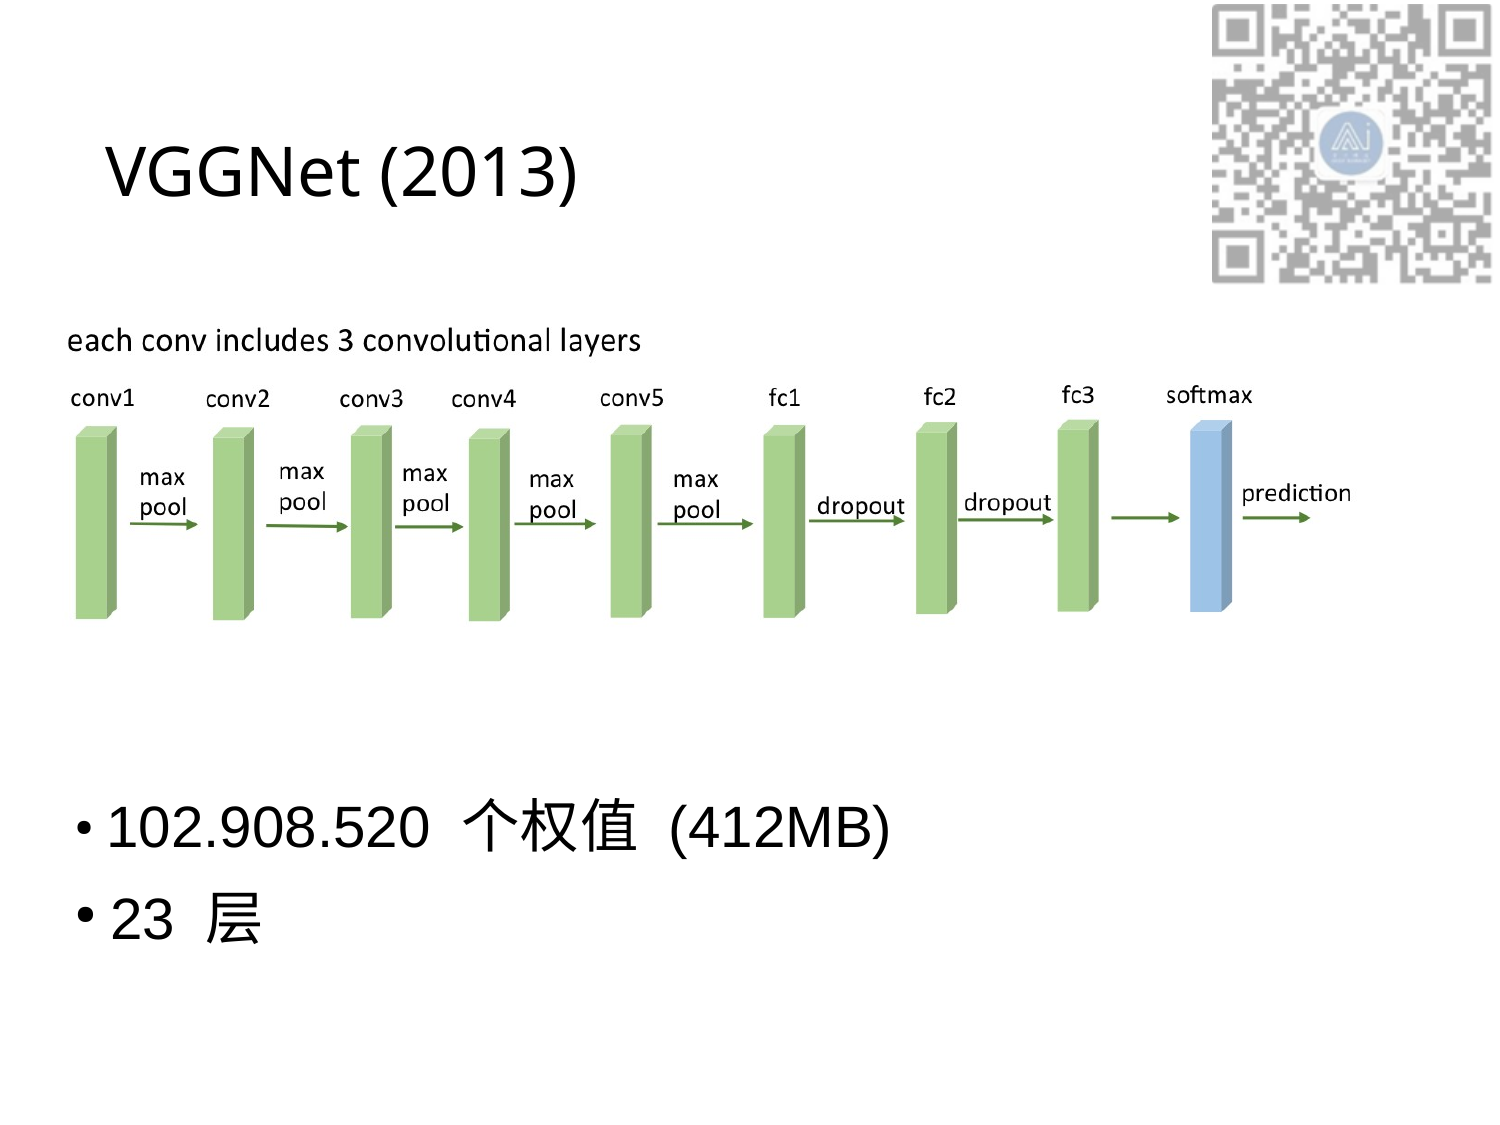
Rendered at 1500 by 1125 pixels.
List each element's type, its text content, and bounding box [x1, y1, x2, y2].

text_box ● 102.908.520 个权值 (412MB) 23 层 [72, 788, 988, 952]
text_box [47, 289, 1382, 633]
title VGGNet (2013) [103, 74, 1397, 263]
